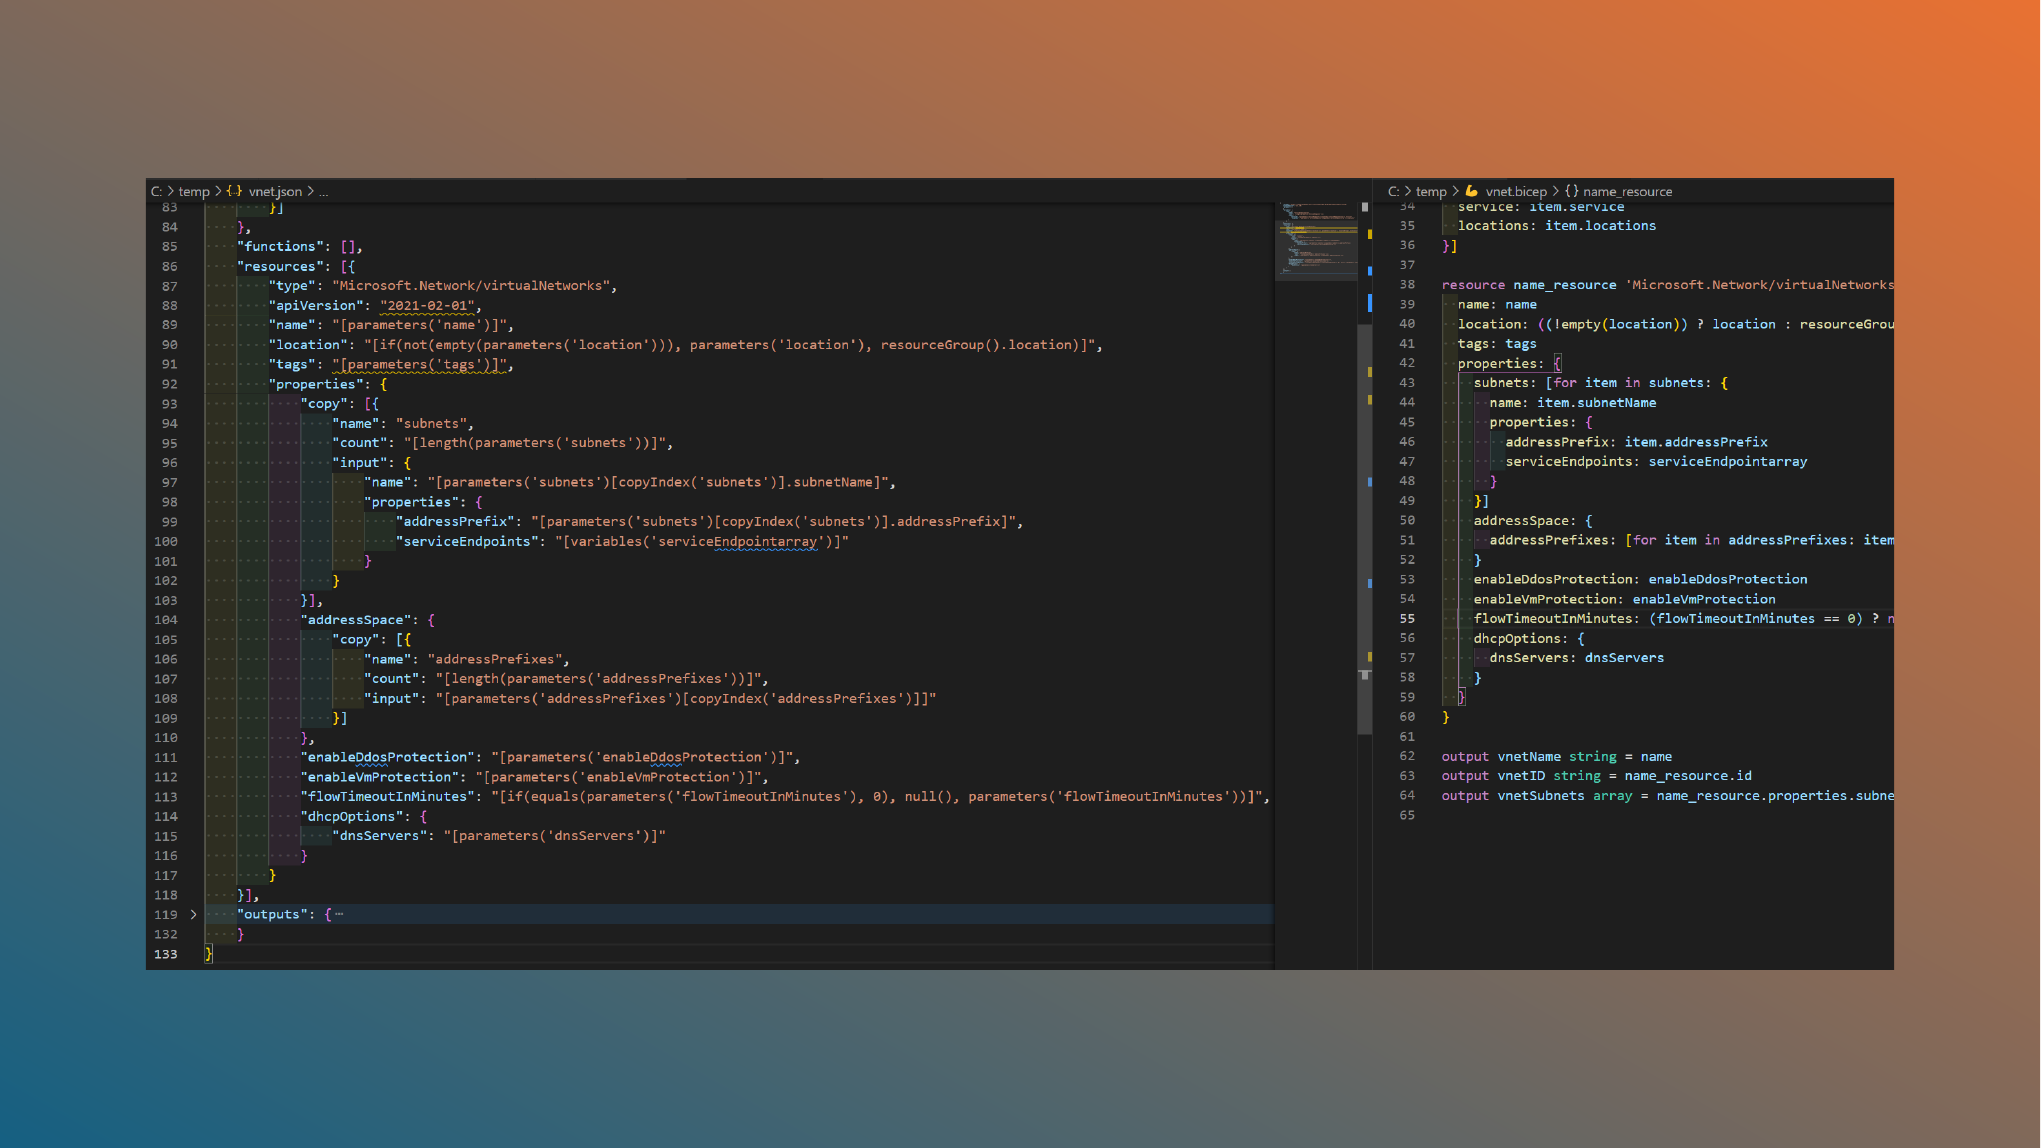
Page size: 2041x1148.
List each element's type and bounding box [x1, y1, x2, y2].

picture [145, 178, 1895, 970]
text_box [0, 0, 2041, 1148]
